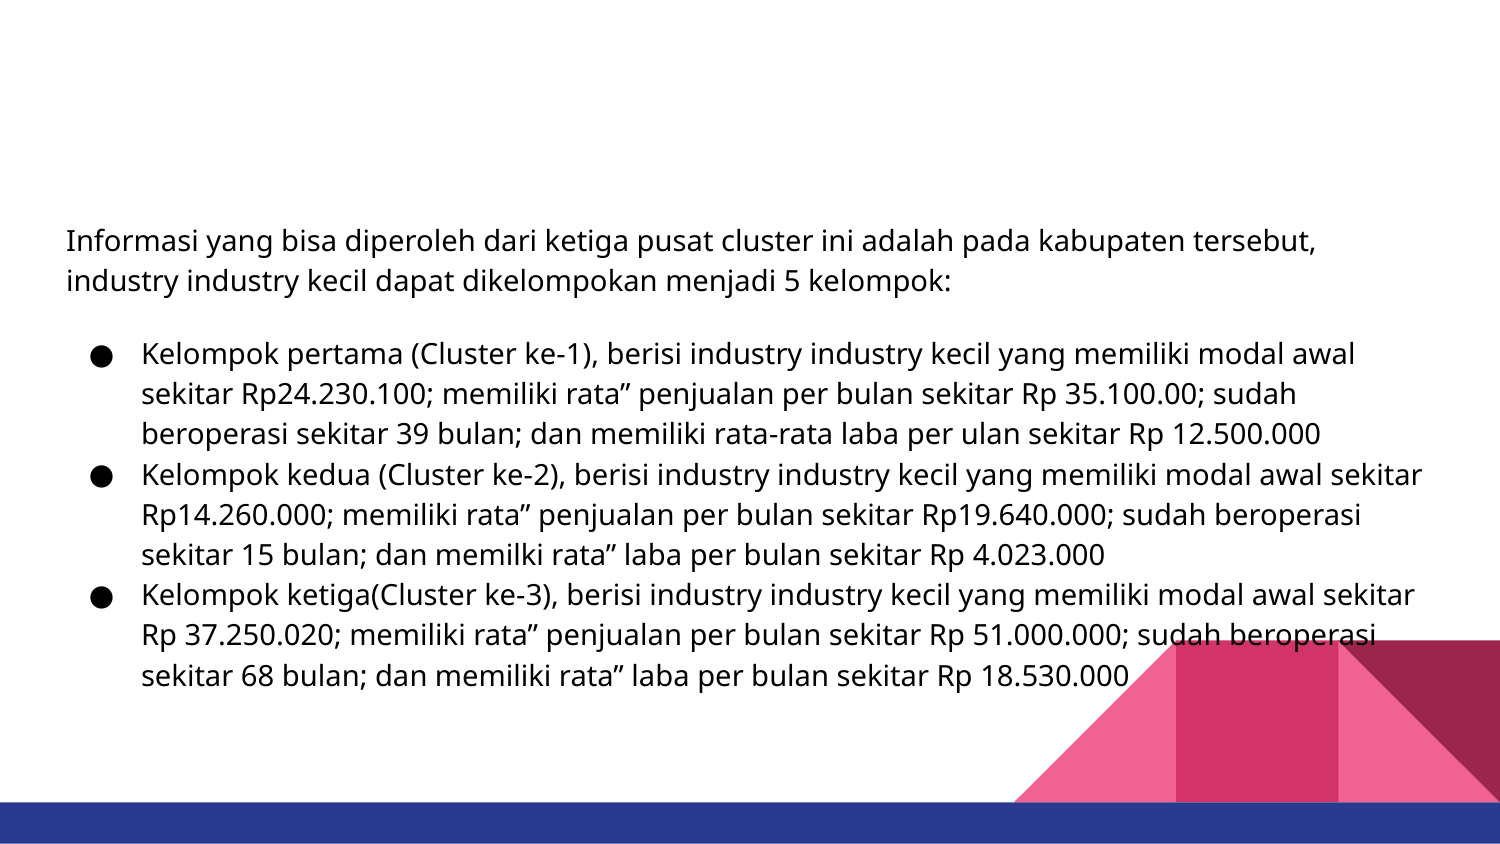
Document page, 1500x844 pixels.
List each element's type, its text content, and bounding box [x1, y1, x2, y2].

list Informasi yang bisa diperoleh dari ketiga pusat cluster ini adalah pada kabupaten tersebut, industry industry kecil dapat dikelompokan menjadi 5 kelompok: Kelompok pertama (Cluster ke-1), berisi industry industry kecil yang memiliki modal awal sekitar Rp24.230.100; memiliki rata” penjualan per bulan sekitar Rp 35.100.00; sudah beroperasi sekitar 39 bulan; dan memiliki rata-rata laba per ulan sekitar Rp 12.500.000 Kelompok kedua (Cluster ke-2), berisi industry industry kecil yang memiliki modal awal sekitar Rp14.260.000; memiliki rata” penjualan per bulan sekitar Rp19.640.000; sudah beroperasi sekitar 15 bulan; dan memilki rata” laba per bulan sekitar Rp 4.023.000 Kelompok ketiga(Cluster ke-3), berisi industry industry kecil yang memiliki modal awal sekitar Rp 37.250.020; memiliki rata” penjualan per bulan sekitar Rp 51.000.000; sudah beroperasi sekitar 68 bulan; dan memiliki rata” laba per bulan sekitar Rp 18.530.000 [51, 201, 1449, 750]
